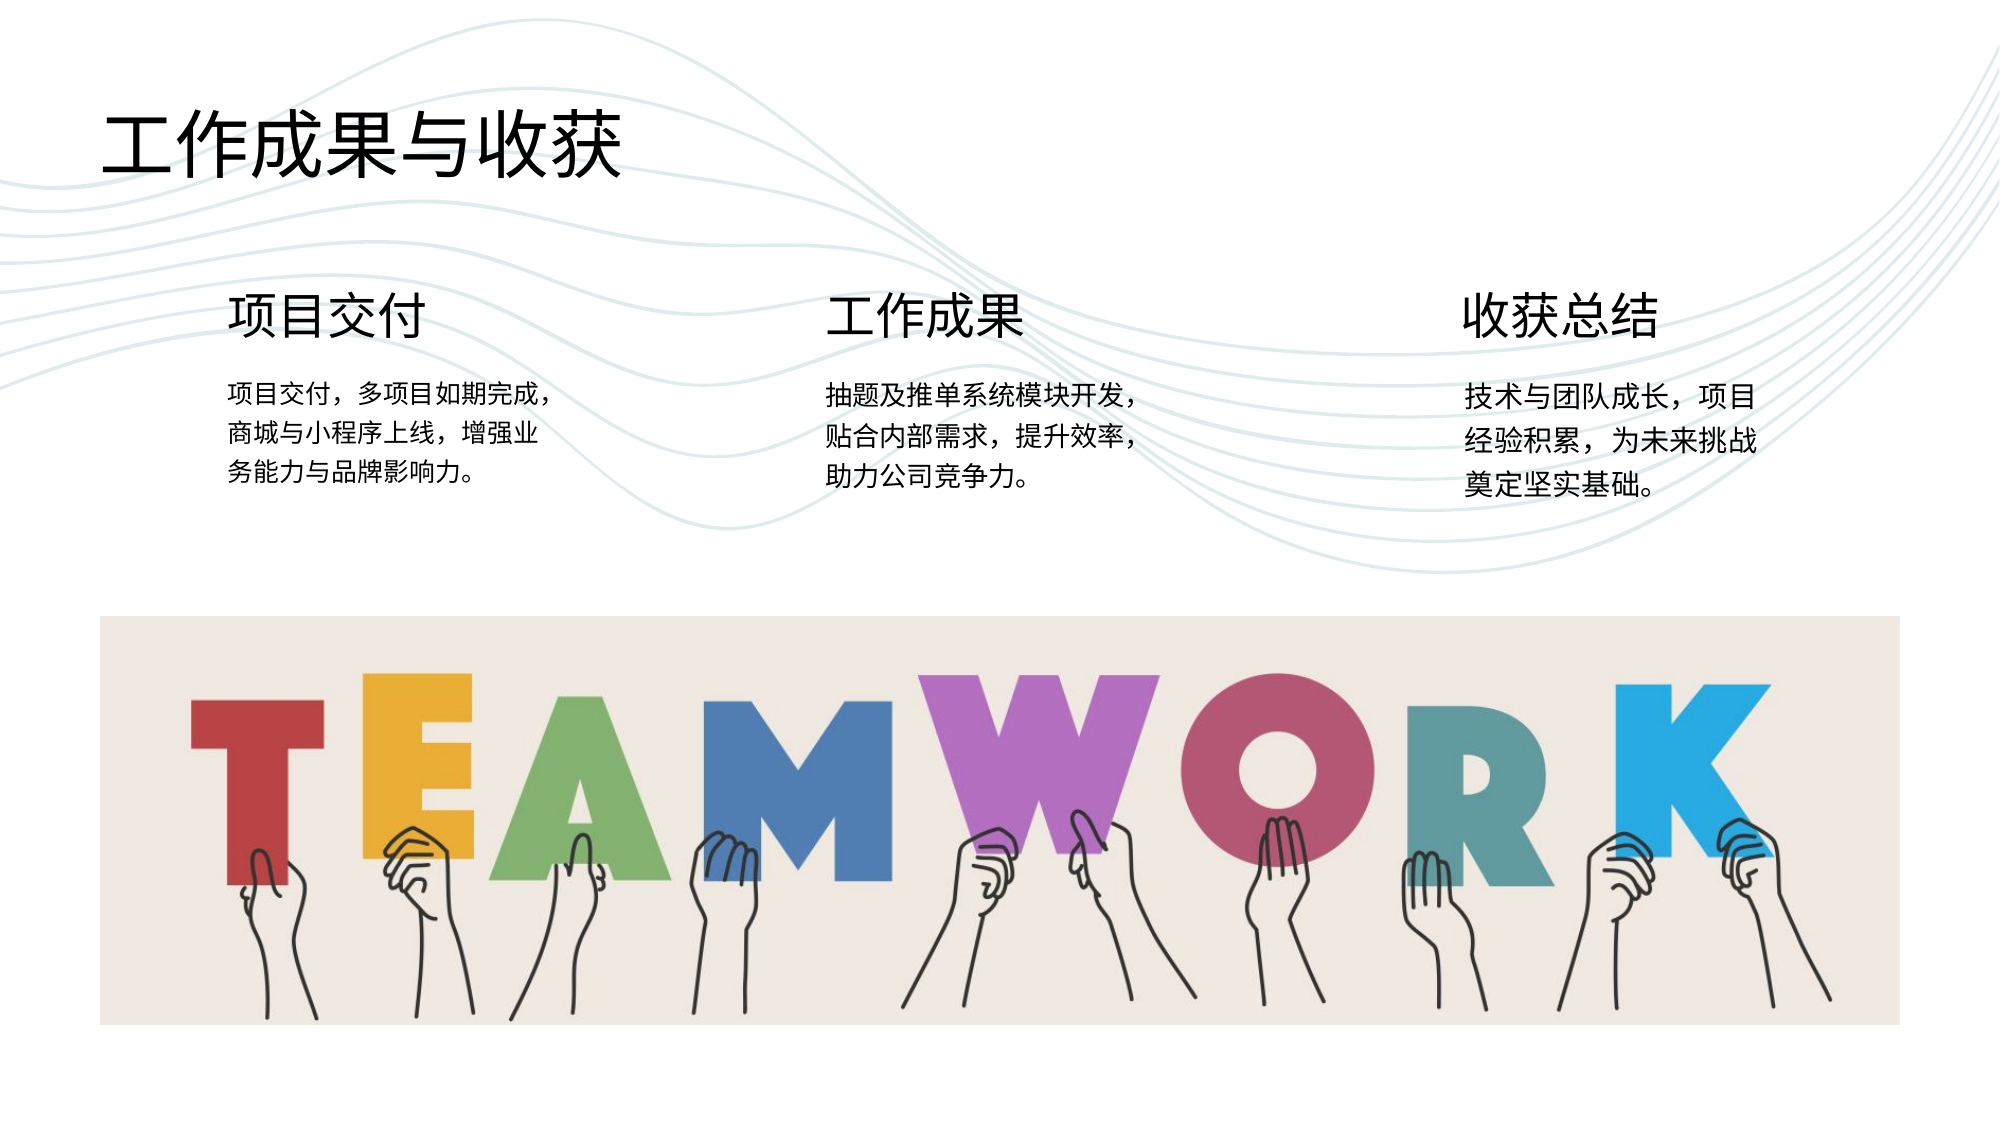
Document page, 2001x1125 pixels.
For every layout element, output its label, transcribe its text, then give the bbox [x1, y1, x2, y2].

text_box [99, 249, 1900, 592]
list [99, 616, 1900, 1025]
title 工作成果与收获 [99, 87, 1900, 188]
